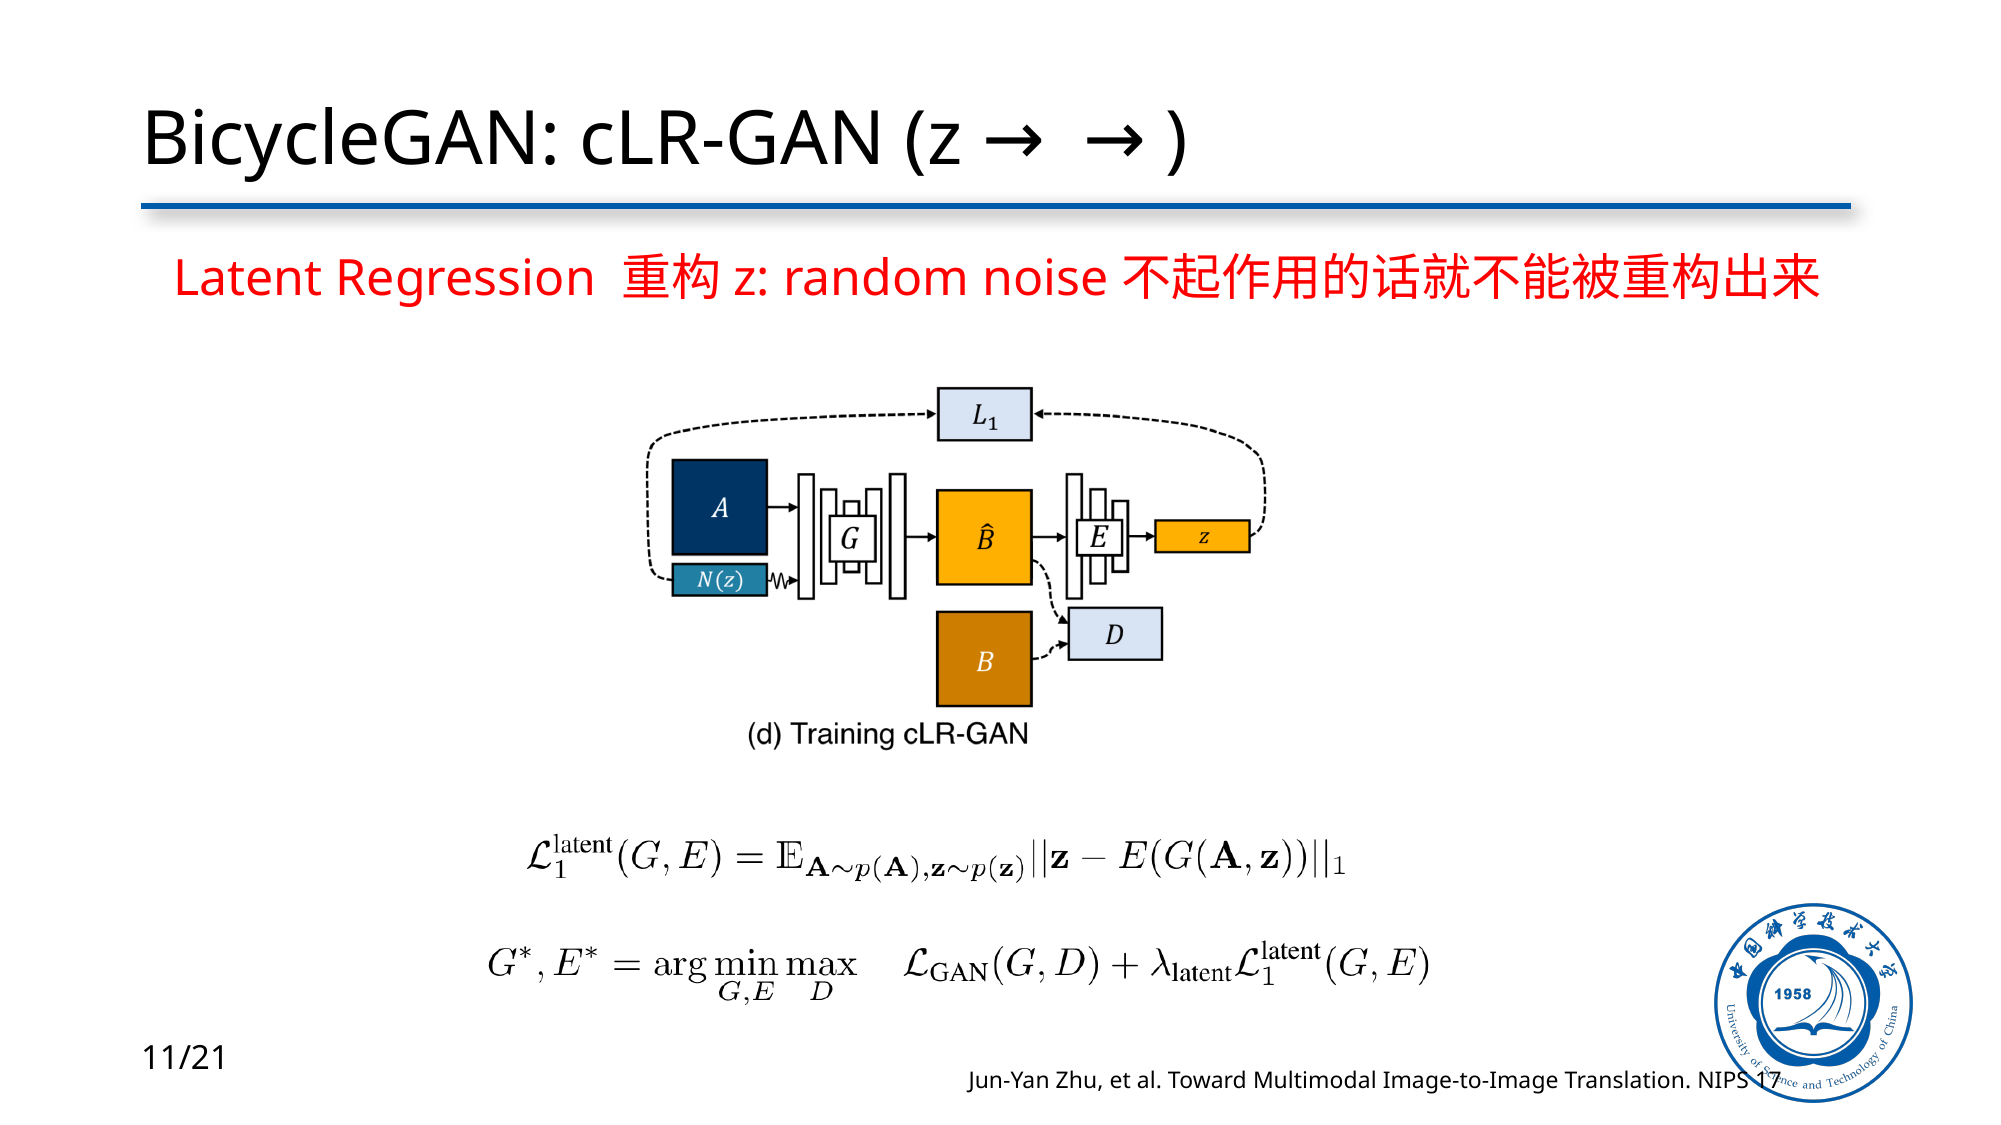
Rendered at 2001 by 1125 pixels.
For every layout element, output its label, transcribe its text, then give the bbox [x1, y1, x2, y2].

picture [1710, 1100, 1917, 1107]
picture [1710, 899, 1917, 1057]
text_box Latent Regression 重构z: random noise不起作用的话就不能被重构出来 [158, 237, 1884, 313]
picture [636, 384, 1271, 760]
picture [419, 823, 1416, 900]
picture [437, 925, 1470, 1017]
text_box Jun-Yan Zhu, et al. Toward Multimodal Image-to-Image Translation. NIPS 17 [953, 1057, 2000, 1100]
slide_number 11/21 [126, 1028, 577, 1089]
